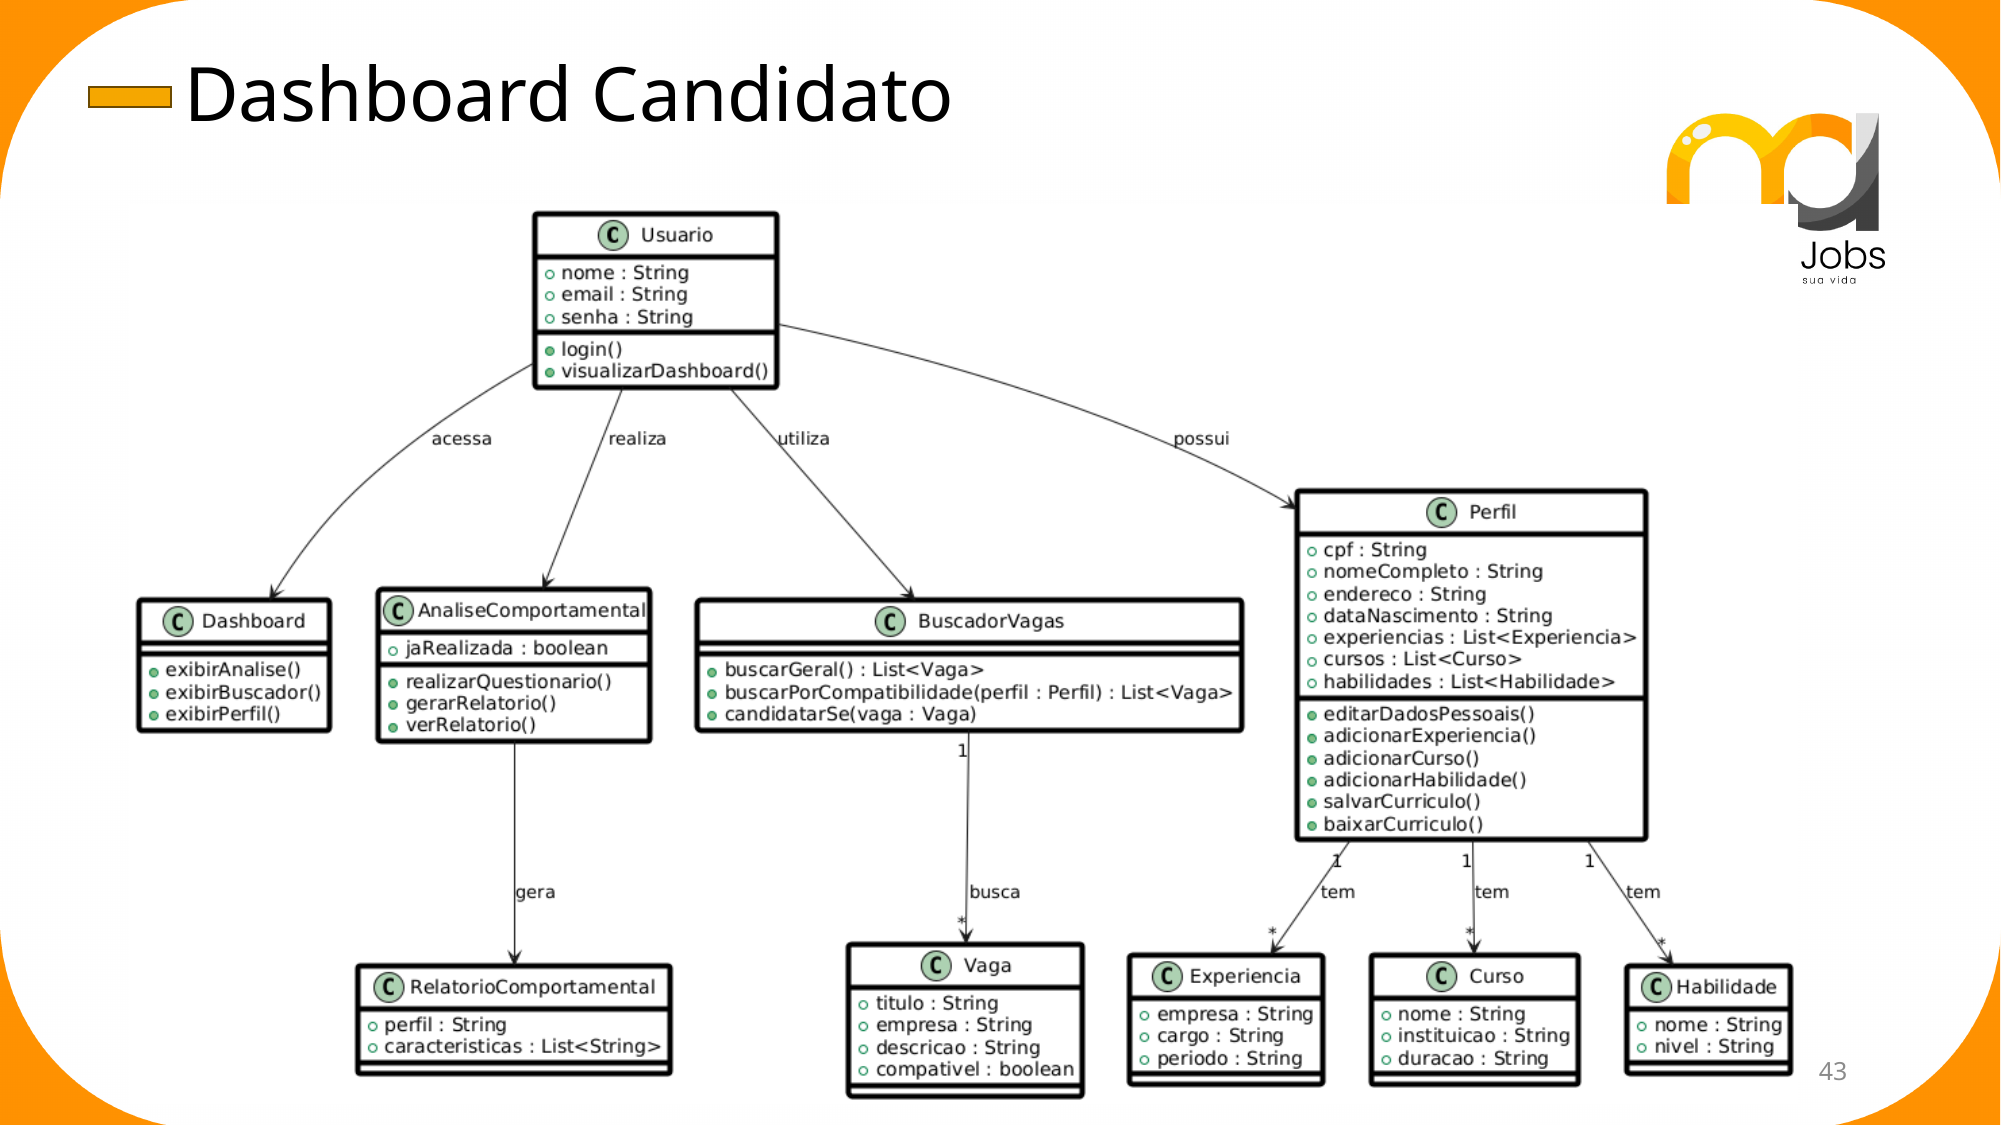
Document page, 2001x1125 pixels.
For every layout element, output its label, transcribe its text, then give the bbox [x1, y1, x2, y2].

text_box [88, 86, 172, 108]
picture [0, 0, 2001, 1125]
text_box Dashboard Candidato [169, 0, 1838, 194]
slide_number 43 [1798, 1042, 1863, 1103]
